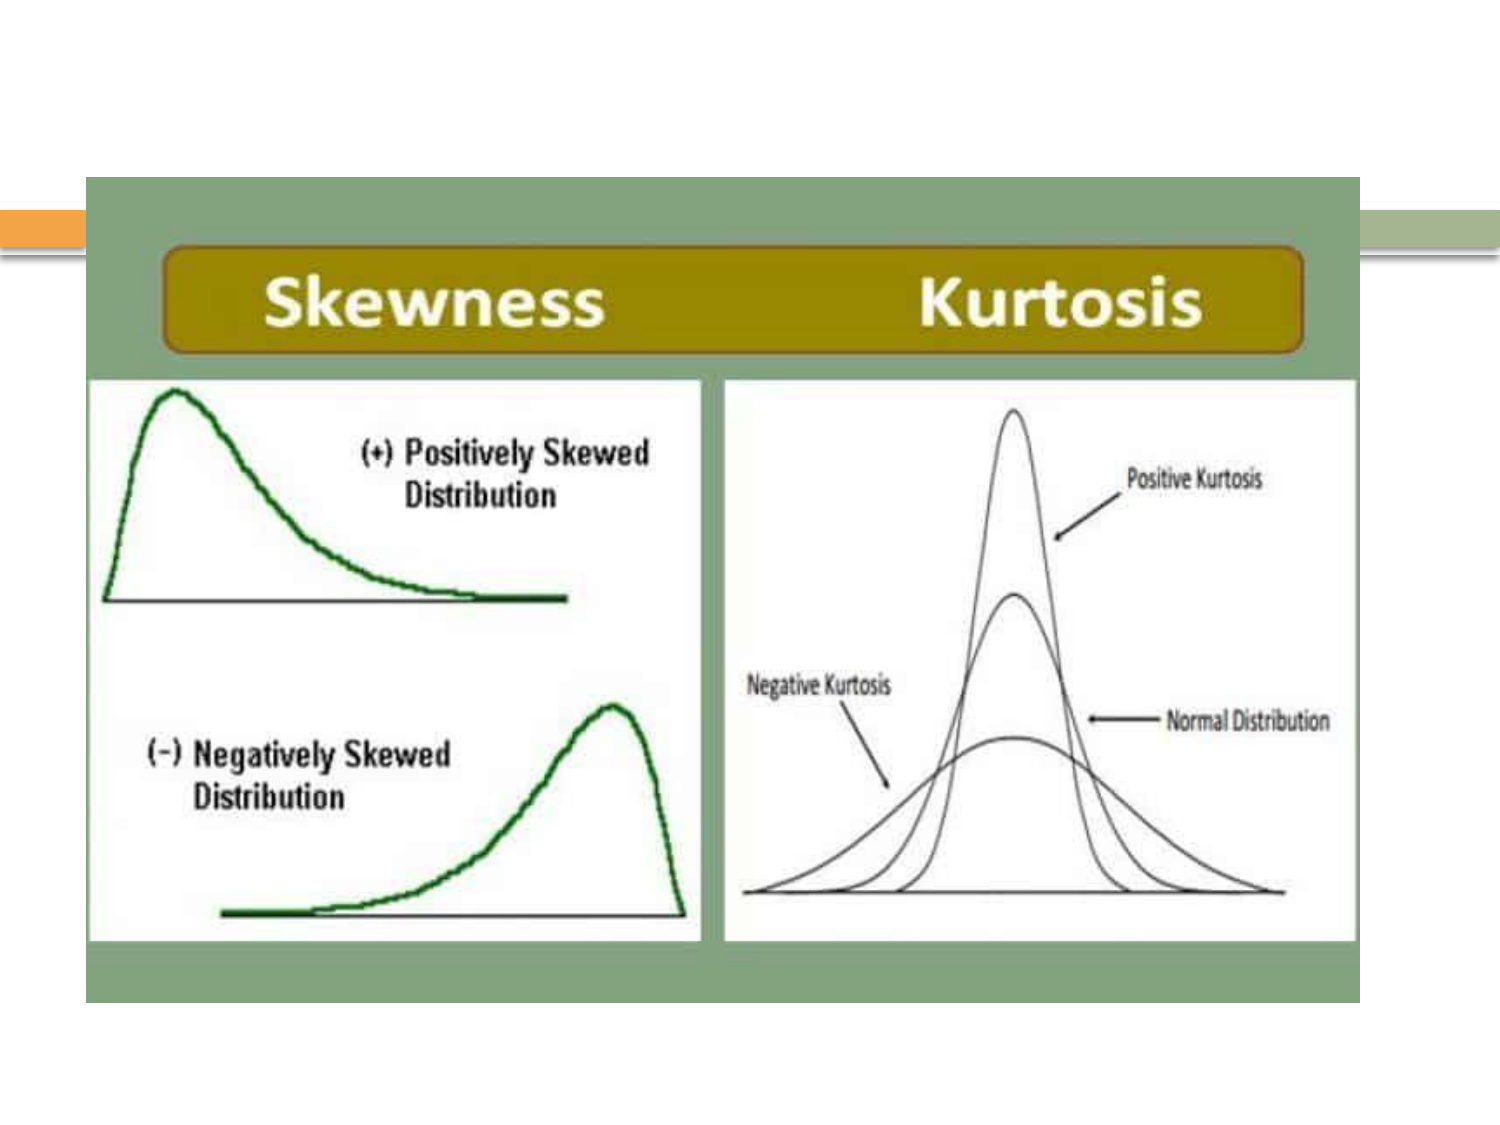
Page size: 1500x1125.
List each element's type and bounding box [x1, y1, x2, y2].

list [86, 176, 1360, 1003]
